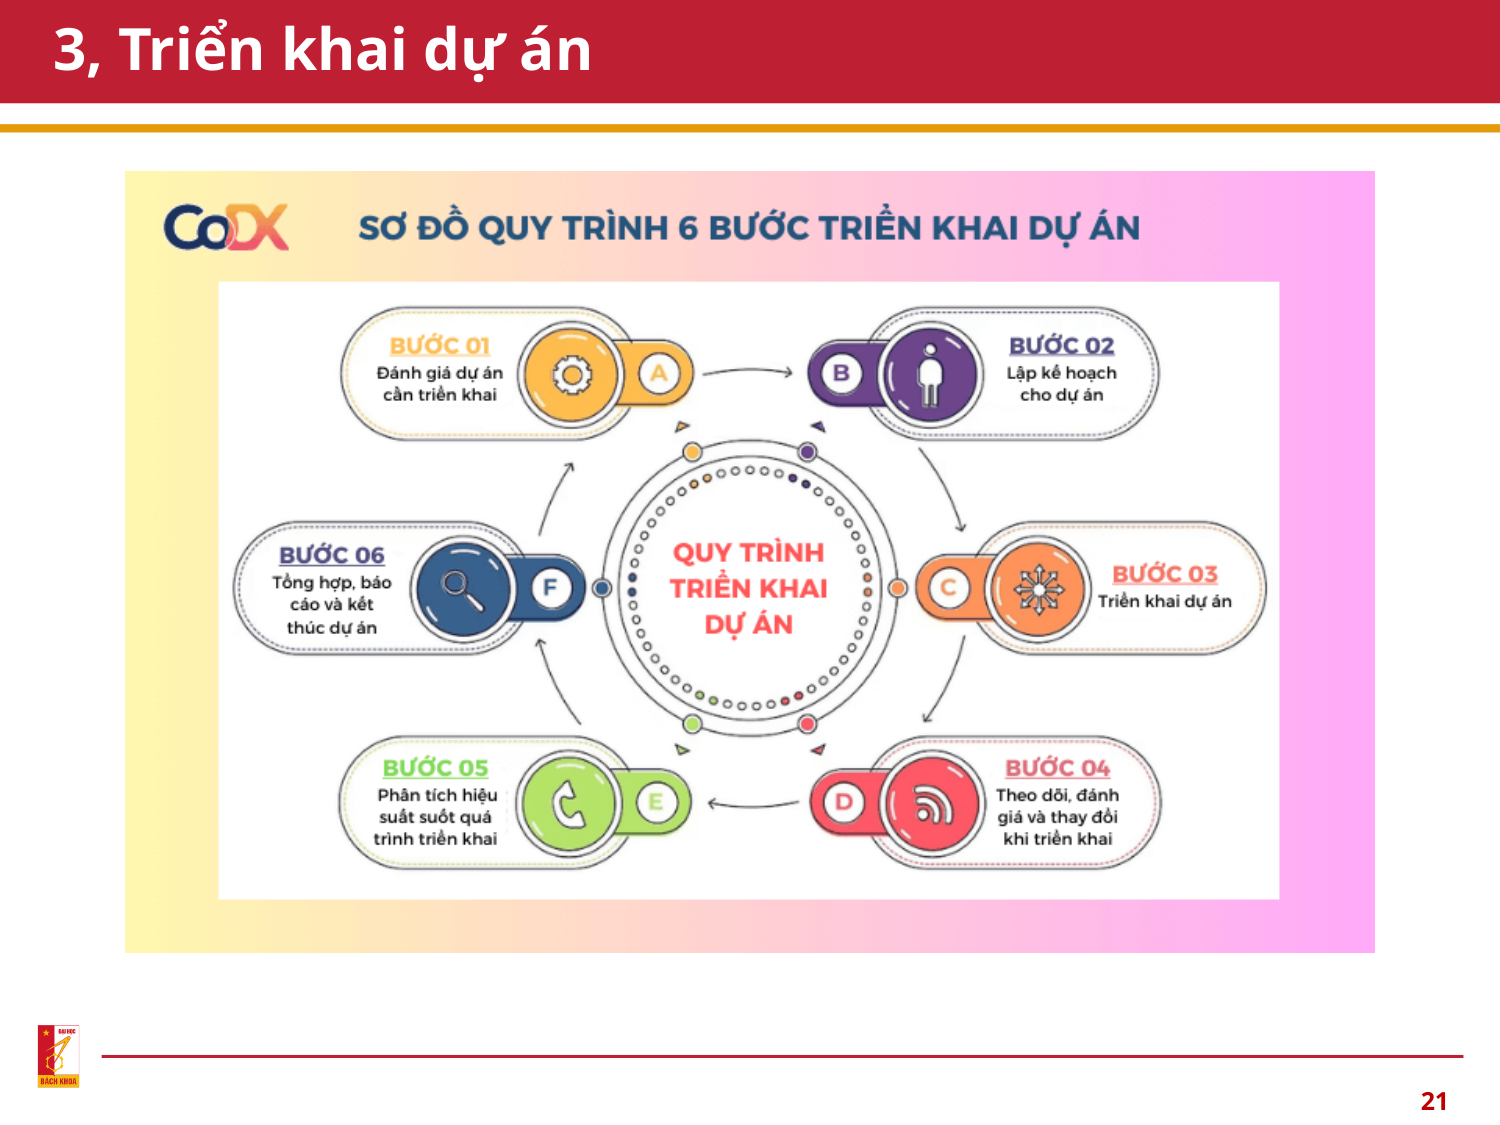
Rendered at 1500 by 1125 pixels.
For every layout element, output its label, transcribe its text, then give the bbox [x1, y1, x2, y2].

title 3, Triển khai dự án [38, 12, 1462, 87]
picture [0, 0, 1500, 1125]
slide_number 21 [1126, 1078, 1464, 1125]
